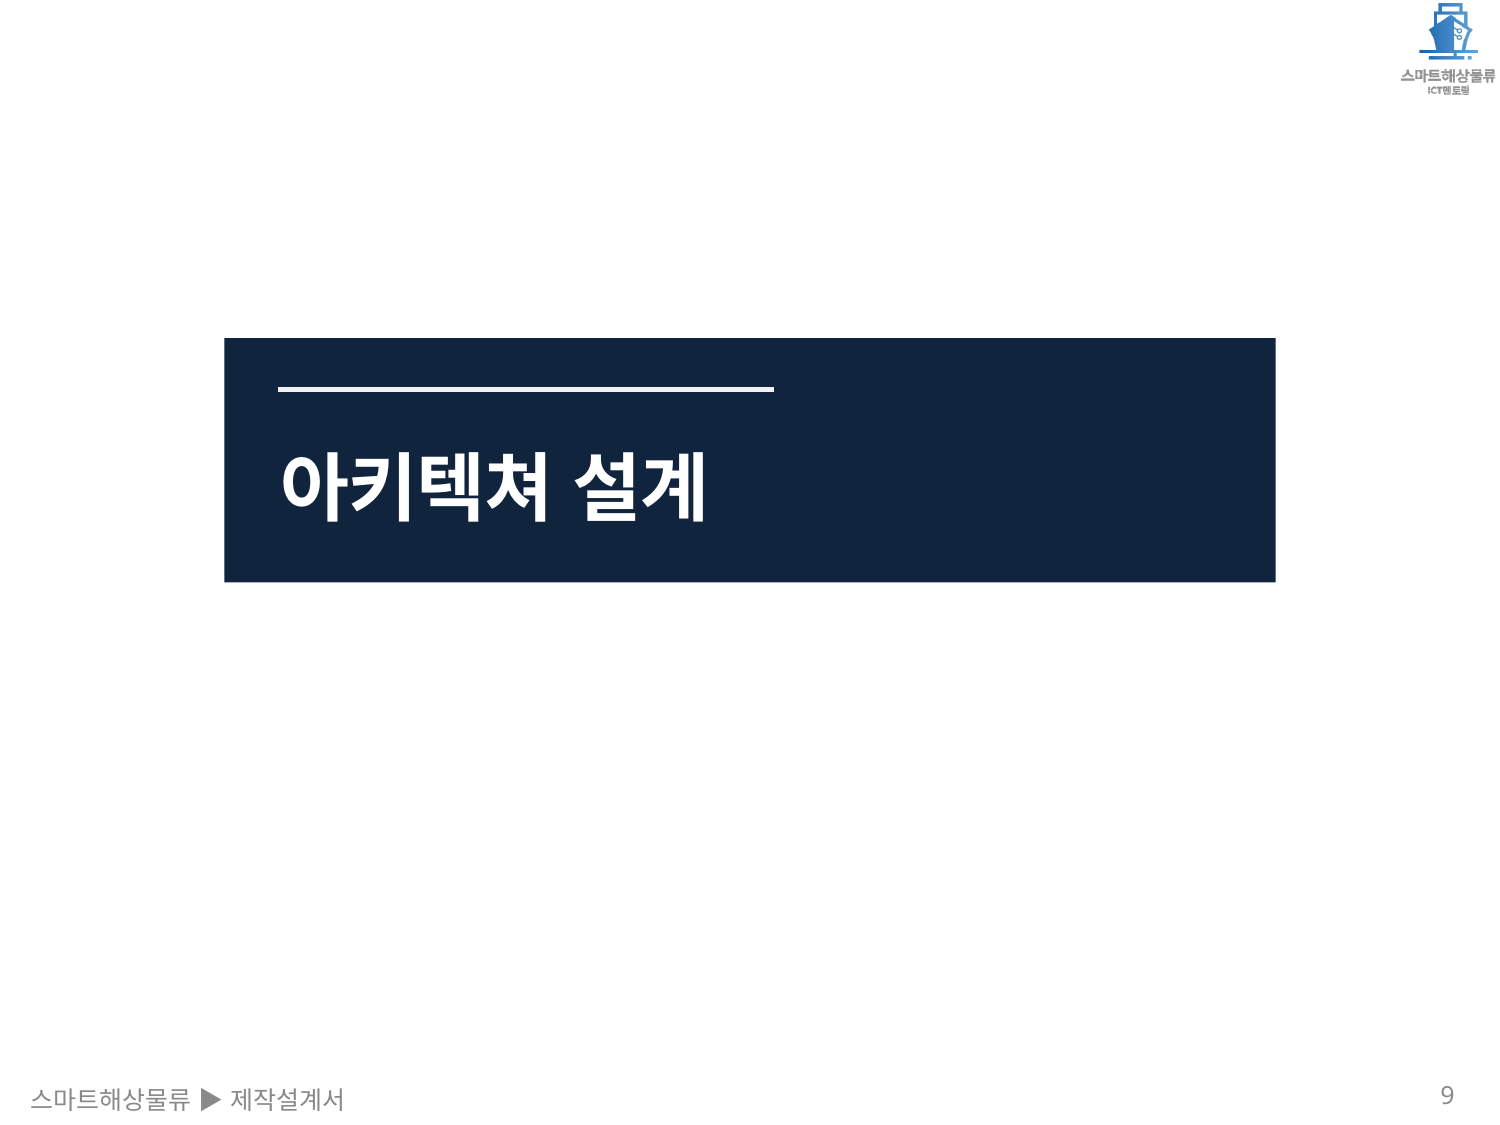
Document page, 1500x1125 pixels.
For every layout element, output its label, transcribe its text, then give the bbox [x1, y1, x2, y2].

picture [1401, 3, 1496, 95]
slide_number 9 [1119, 1081, 1470, 1114]
text_box 아키텍쳐 설계 [265, 432, 1223, 563]
